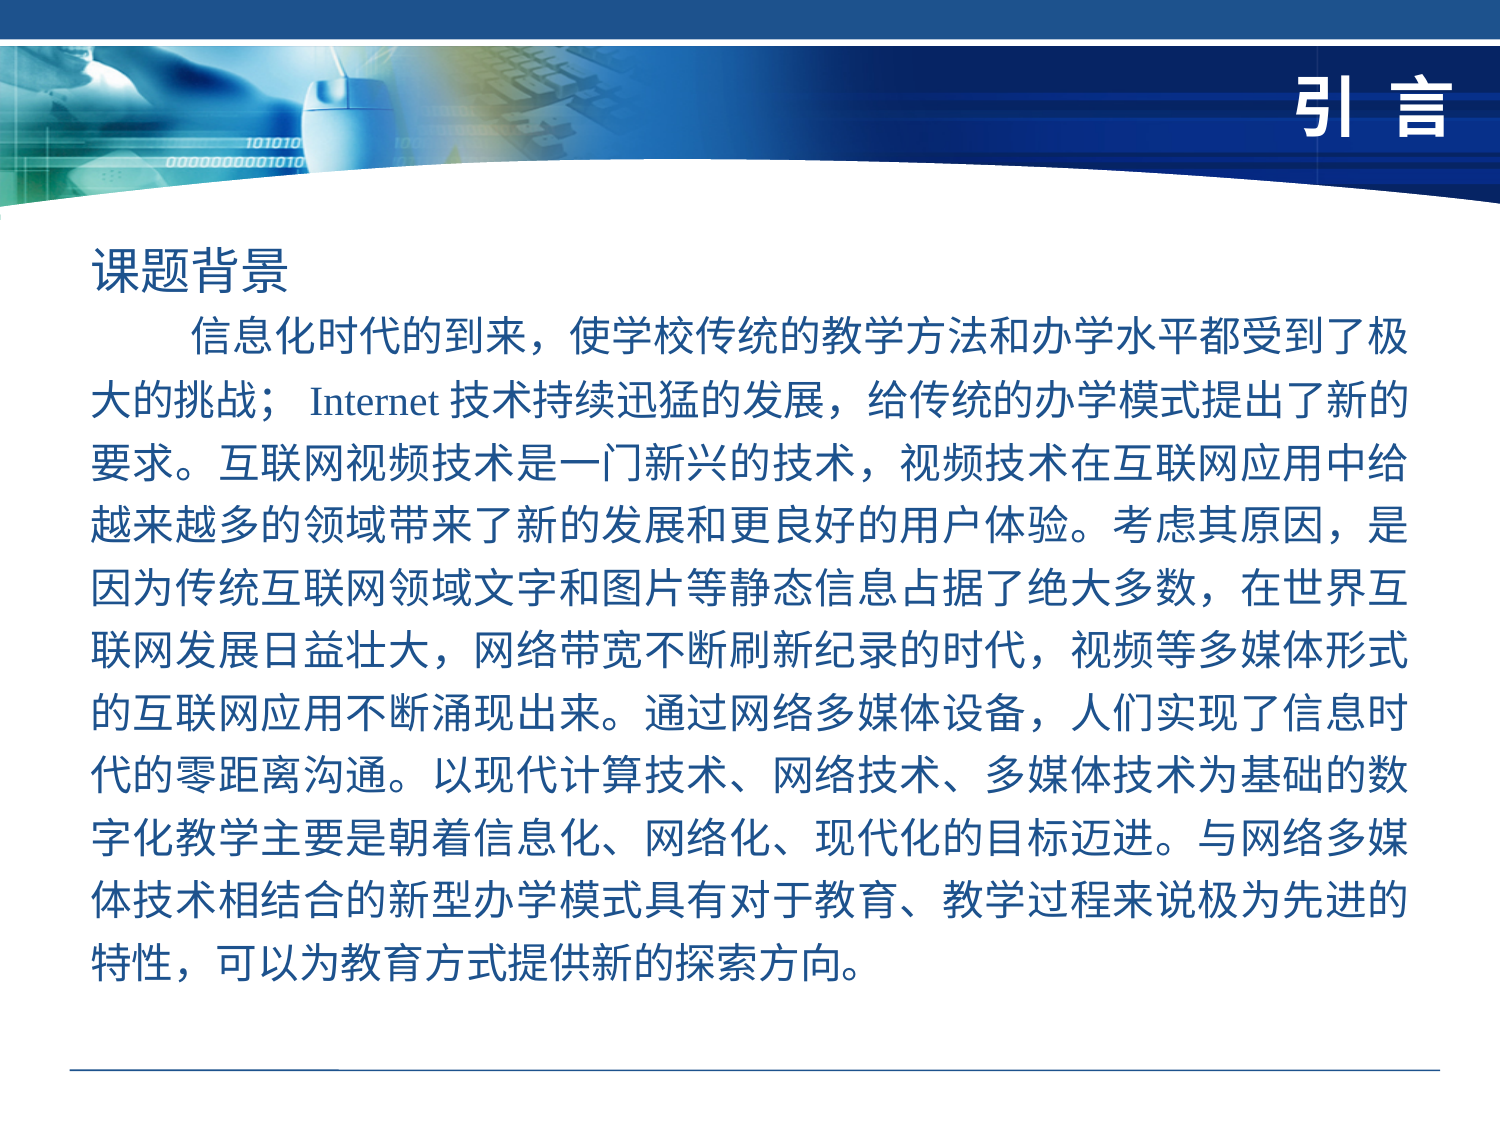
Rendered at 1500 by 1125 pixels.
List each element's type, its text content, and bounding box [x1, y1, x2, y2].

title 引 言 [182, 54, 1471, 155]
picture [0, 46, 1500, 206]
text_box 课题背景 信息化时代的到来，使学校传统的教学方法和办学水平都受到了极大的挑战；Internet技术持续迅猛的发展，给传统的办学模式提出了新的要求。互联网视频技术是一门新兴的技术，视频技术在互联网应用中给越来越多的领域带来了新的发展和更良好的用户体验。考虑其原因，是因为传统互联网领域文字和图片等静态信息占据了绝大多数，在世界互联网发展日益壮大，网络带宽不断刷新纪录的时代，视频等多媒体形式的互联网应用不断涌现出来。通过网络多媒体设备，人们实现了信息时代的零距离沟通。以现代计算技术、网络技术、多媒体技术为基础的数字化教学主要是朝着信息化、网络化、现代化的目标迈进。与网络多媒体技术相结合的新型办学模式具有对于教育、教学过程来说极为先进的特性，可以为教育方式提供新的探索方向。 [74, 231, 1425, 1036]
